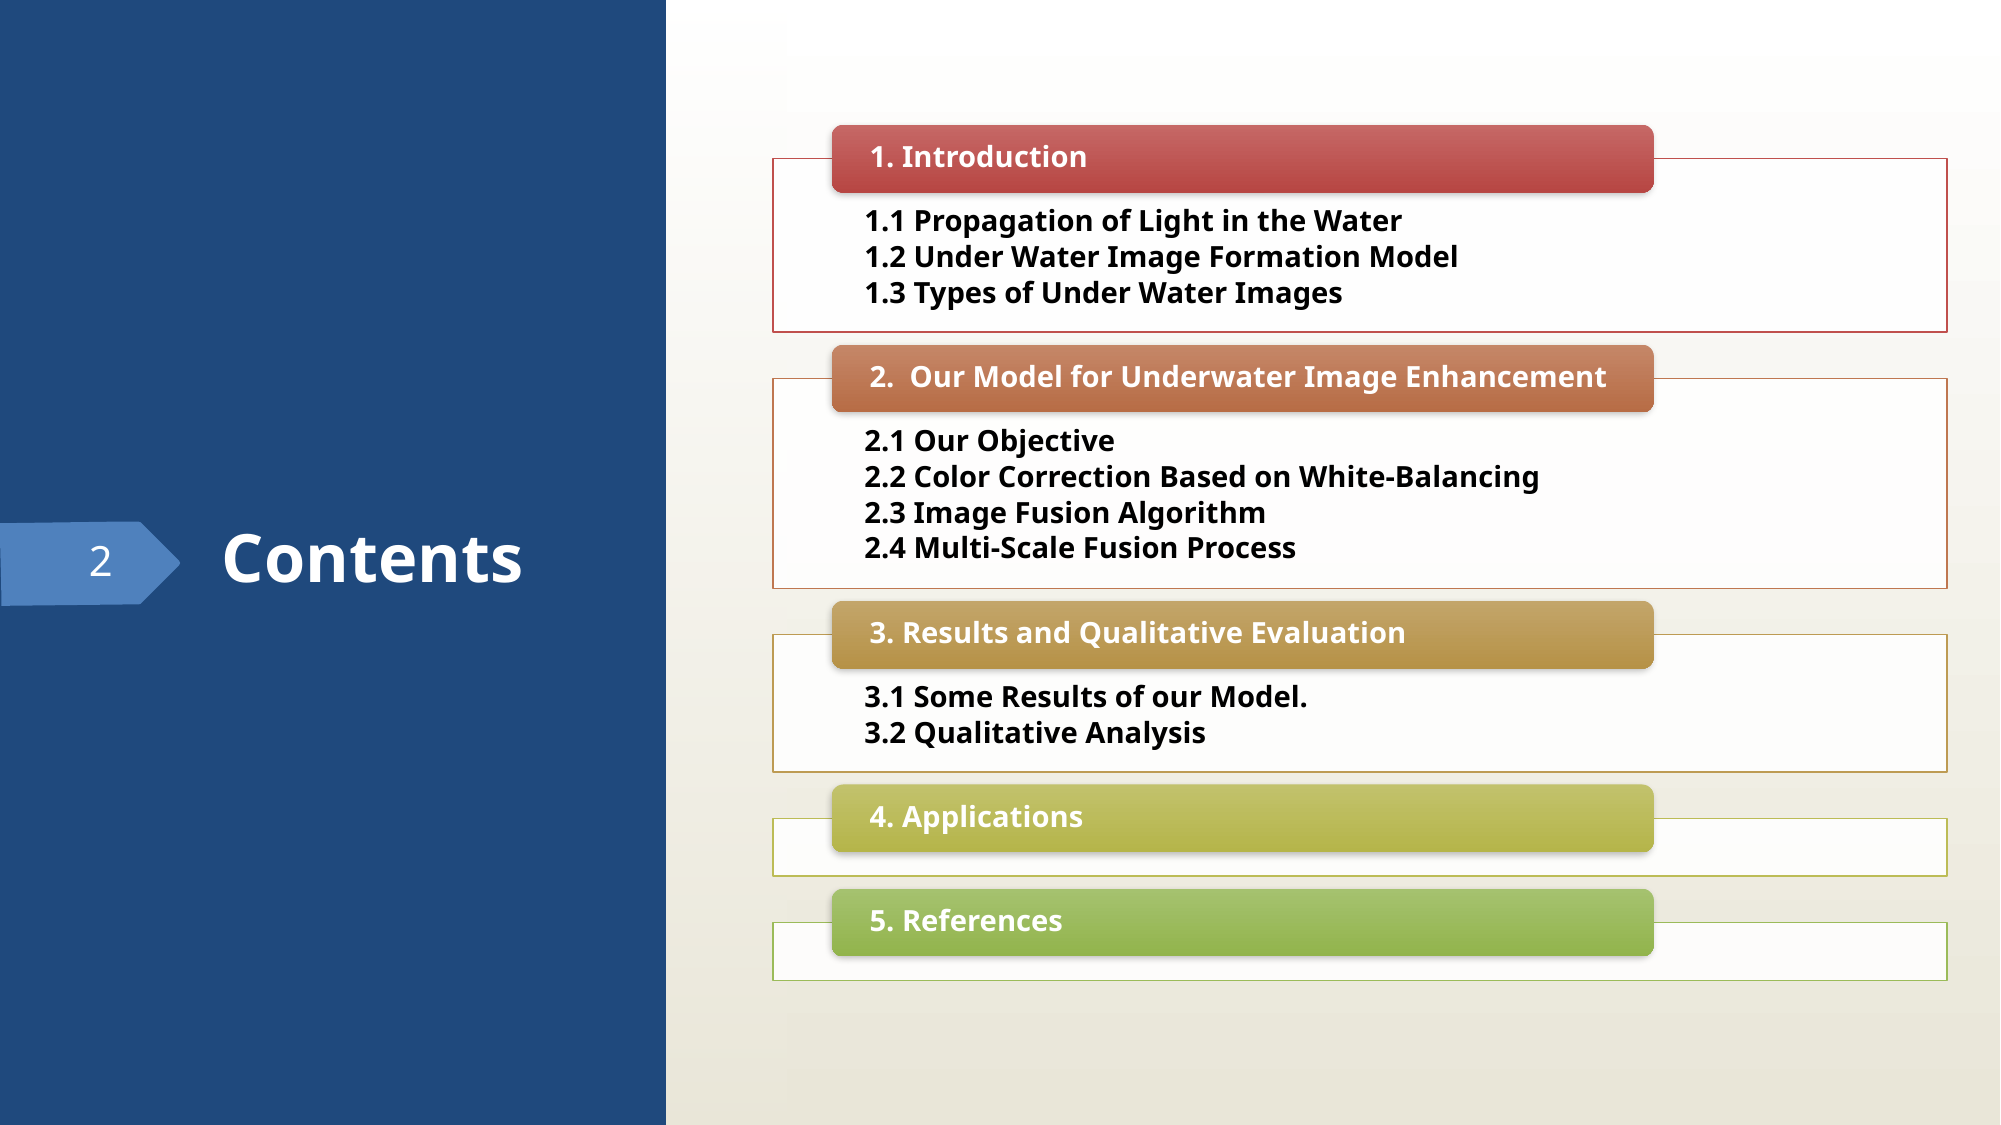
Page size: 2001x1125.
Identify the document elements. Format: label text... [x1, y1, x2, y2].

text_box [0, 0, 667, 1125]
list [772, 68, 1948, 1038]
title Contents [206, 508, 610, 1006]
text_box [785, 0, 2000, 1125]
text_box [0, 521, 181, 606]
slide_number 2 [0, 533, 128, 594]
